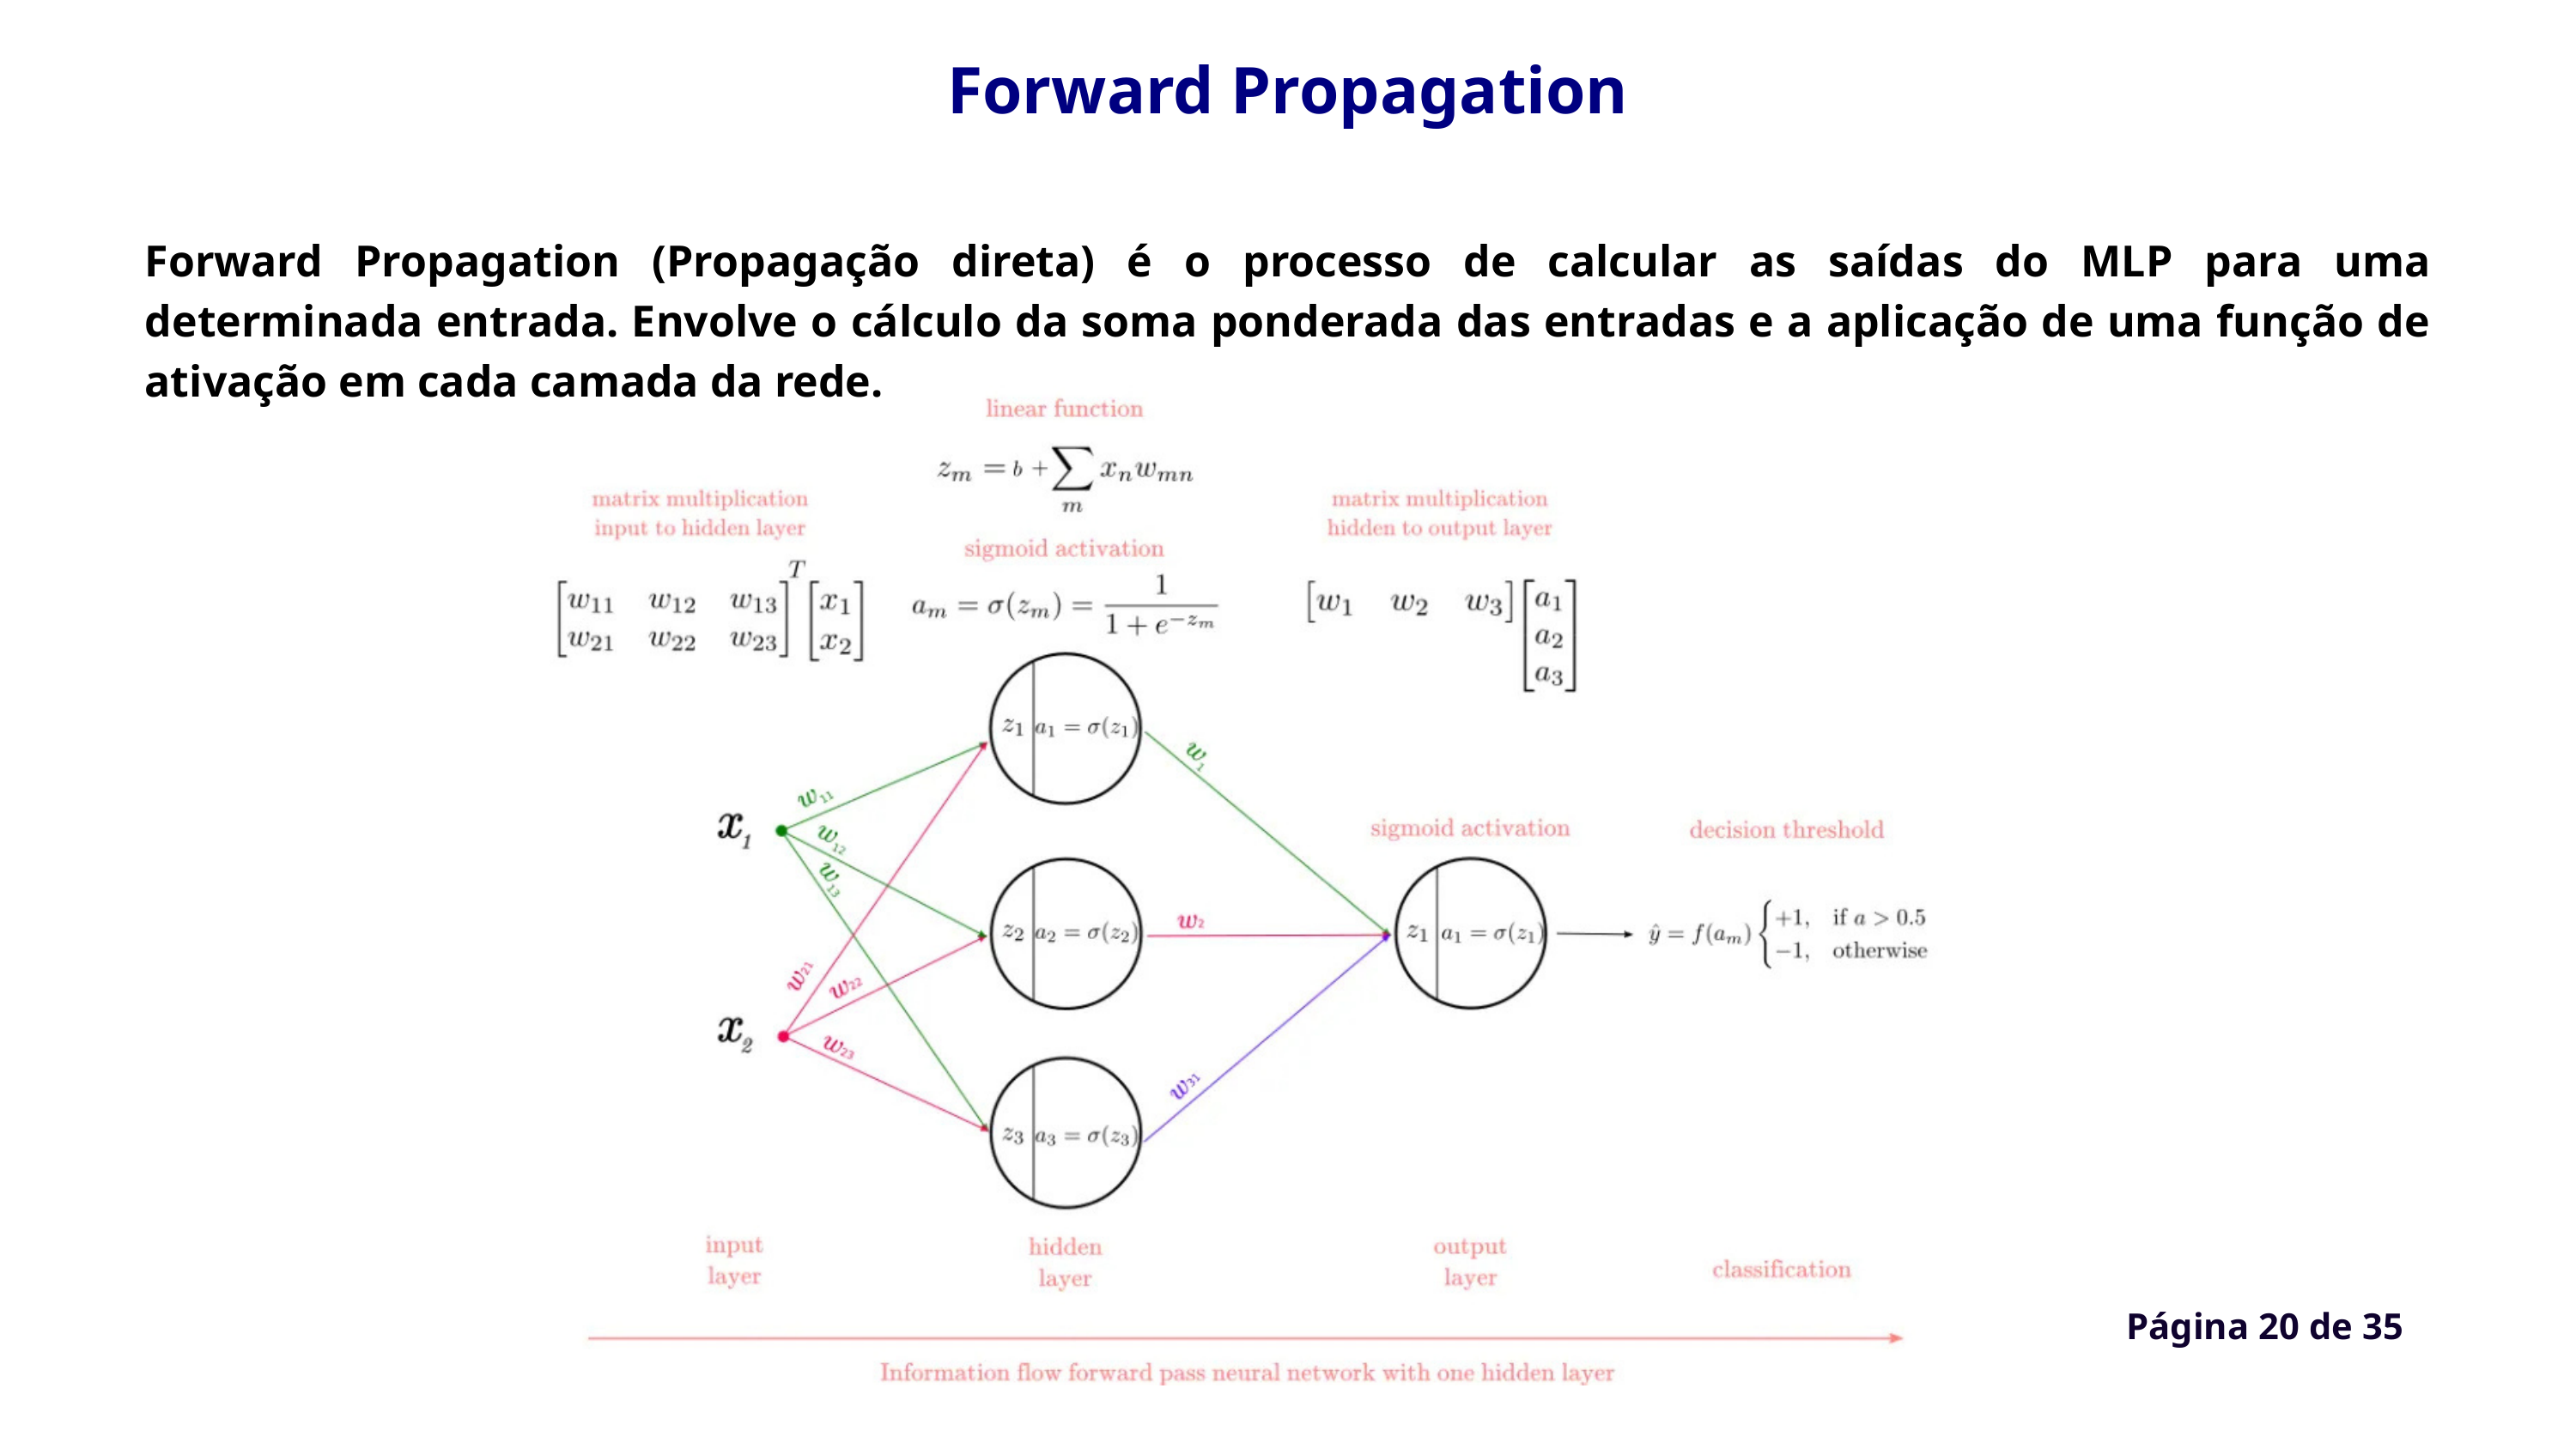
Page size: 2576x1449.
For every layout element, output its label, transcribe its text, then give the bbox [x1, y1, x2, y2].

text_box Página 20 de 35 [2126, 1296, 2404, 1348]
text_box Forward Propagation [342, 65, 2234, 127]
text_box [550, 406, 1938, 1385]
text_box Forward Propagation (Propagação direta) é o processo de calcular as saídas do MLP para uma determinada entrada. Envolve o cálculo da soma ponderada das entradas e a aplicação de uma função de ativação em cada camada da rede. [144, 225, 2432, 406]
